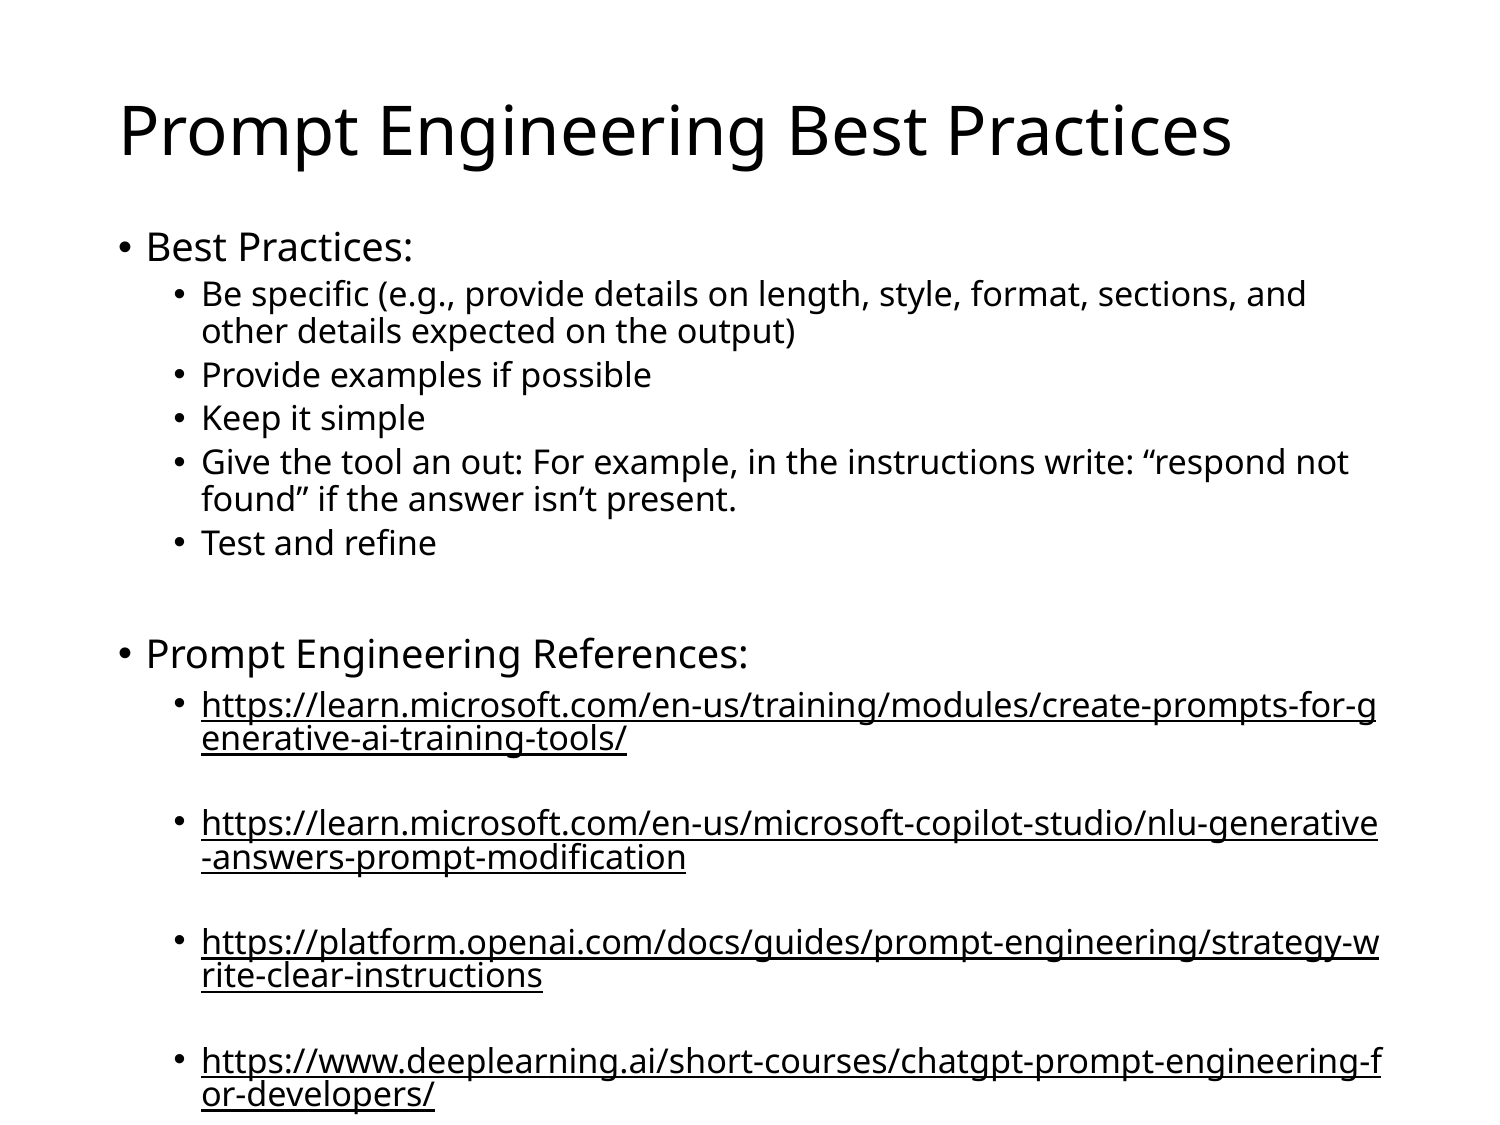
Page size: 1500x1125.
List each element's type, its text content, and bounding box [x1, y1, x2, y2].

title Prompt Engineering Best Practices [103, 59, 1397, 207]
list Best Practices: Be specific (e.g., provide details on length, style, format, sections, and other details expected on the output) Provide examples if possible Keep it simple Give the tool an out: For example, in the instructions write: “respond not found” if the answer isn’t present. Test and refine Prompt Engineering References: https://learn.microsoft.com/en-us/training/modules/create-prompts-for-generative-ai-training-tools/ https://learn.microsoft.com/en-us/microsoft-copilot-studio/nlu-generative-answers-prompt-modification https://platform.openai.com/docs/guides/prompt-engineering/strategy-write-clear-instructions https://www.deeplearning.ai/short-courses/chatgpt-prompt-engineering-for-developers/ [103, 219, 1397, 1036]
